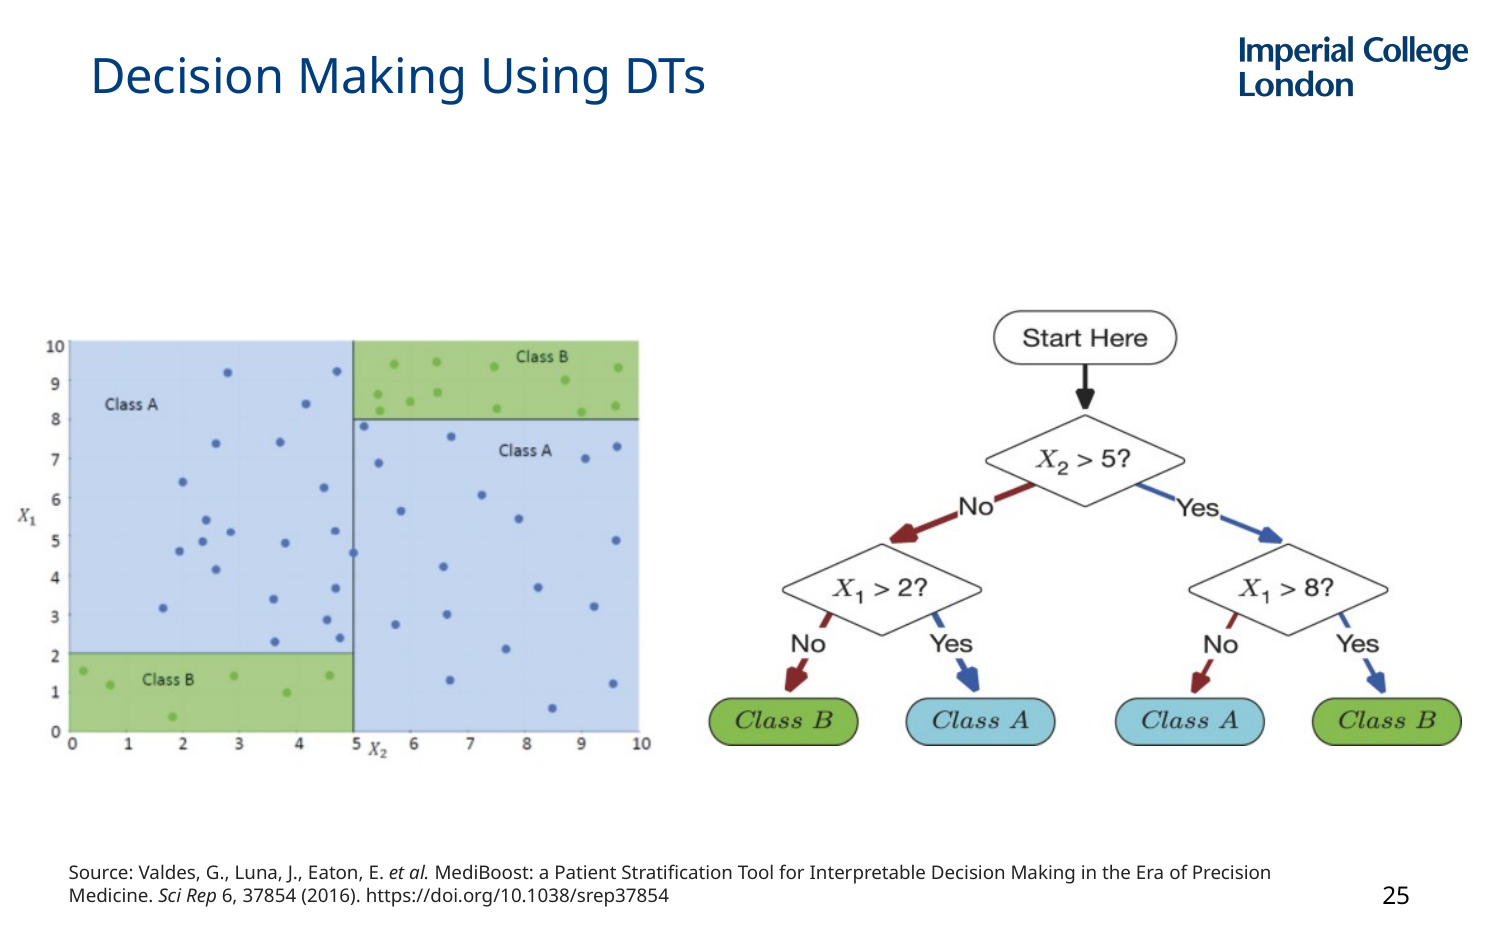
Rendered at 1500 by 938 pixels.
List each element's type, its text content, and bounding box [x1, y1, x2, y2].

text_box Source: Valdes, G., Luna, J., Eaton, E. et al. MediBoost: a Patient Stratification Tool for Interpretable Decision Making in the Era of Precision Medicine. Sci Rep 6, 37854 (2016). https://doi.org/10.1038/srep37854 [54, 853, 1389, 914]
picture [1425, 18, 1486, 114]
title Decision Making Using DTs [75, 0, 1425, 153]
slide_number 25 [1074, 872, 1426, 920]
picture [0, 278, 1463, 788]
